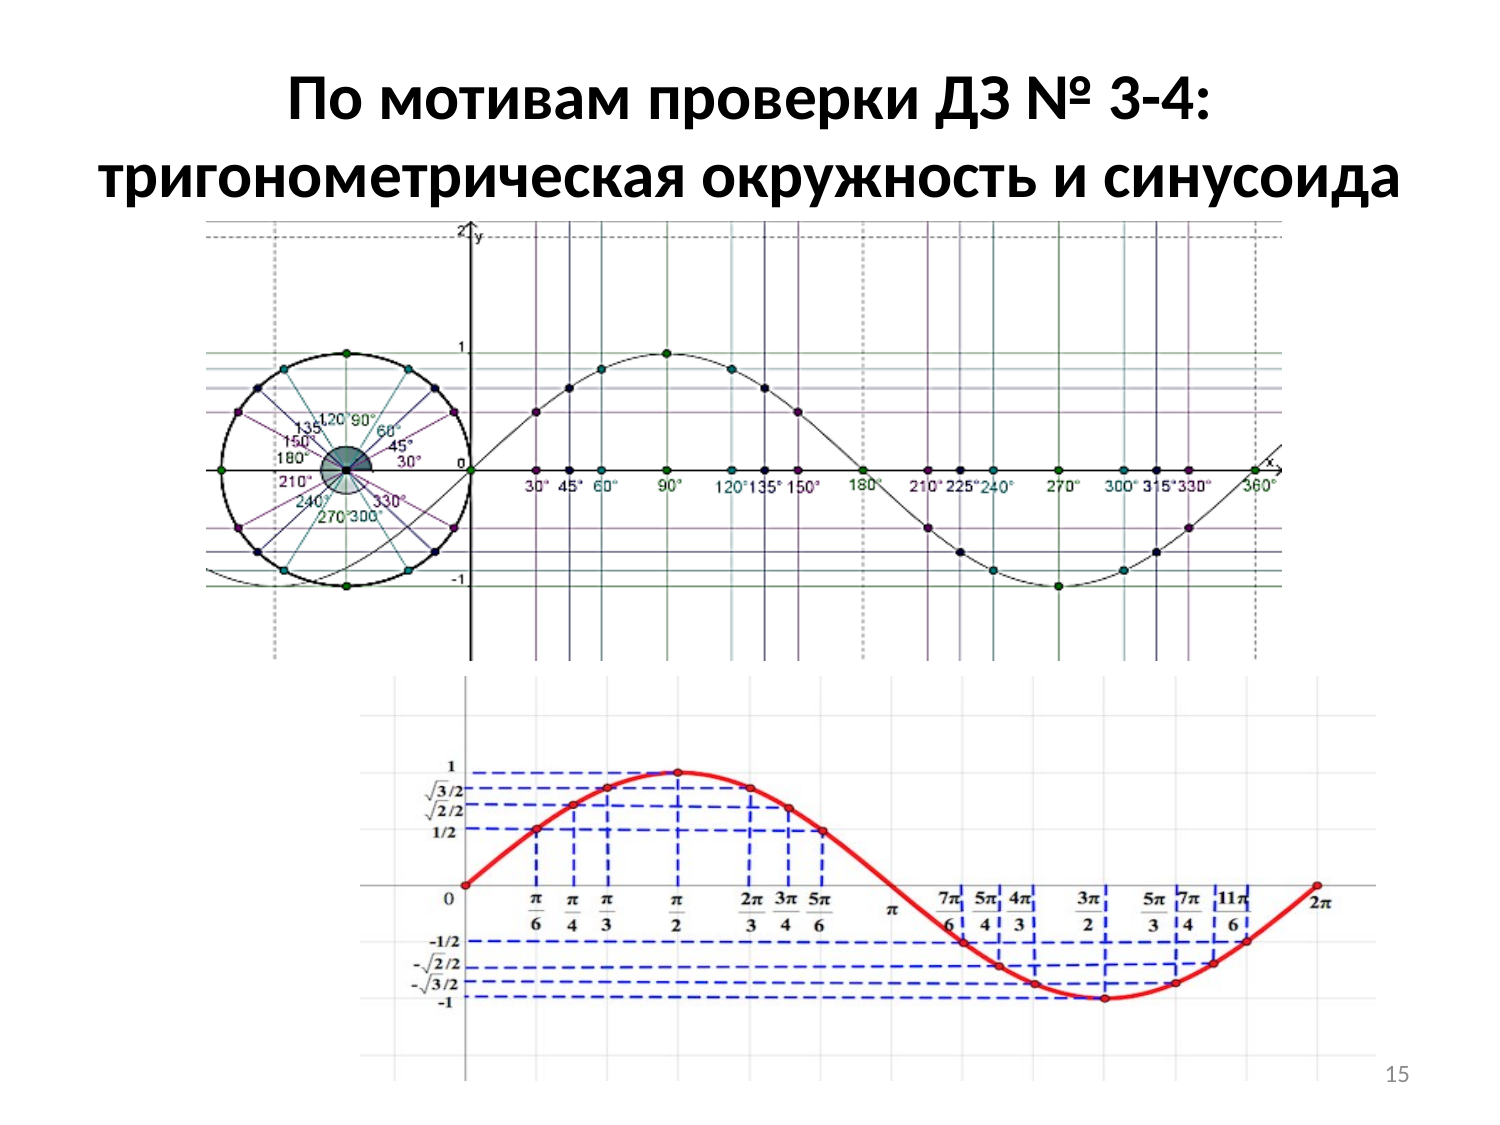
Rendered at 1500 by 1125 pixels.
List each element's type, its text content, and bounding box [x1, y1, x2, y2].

slide_number 15 [1074, 1042, 1425, 1103]
picture [359, 675, 1377, 1081]
picture [206, 221, 1282, 661]
title По мотивам проверки ДЗ № 3-4: тригонометрическая окружность и синусоида [75, 45, 1425, 220]
